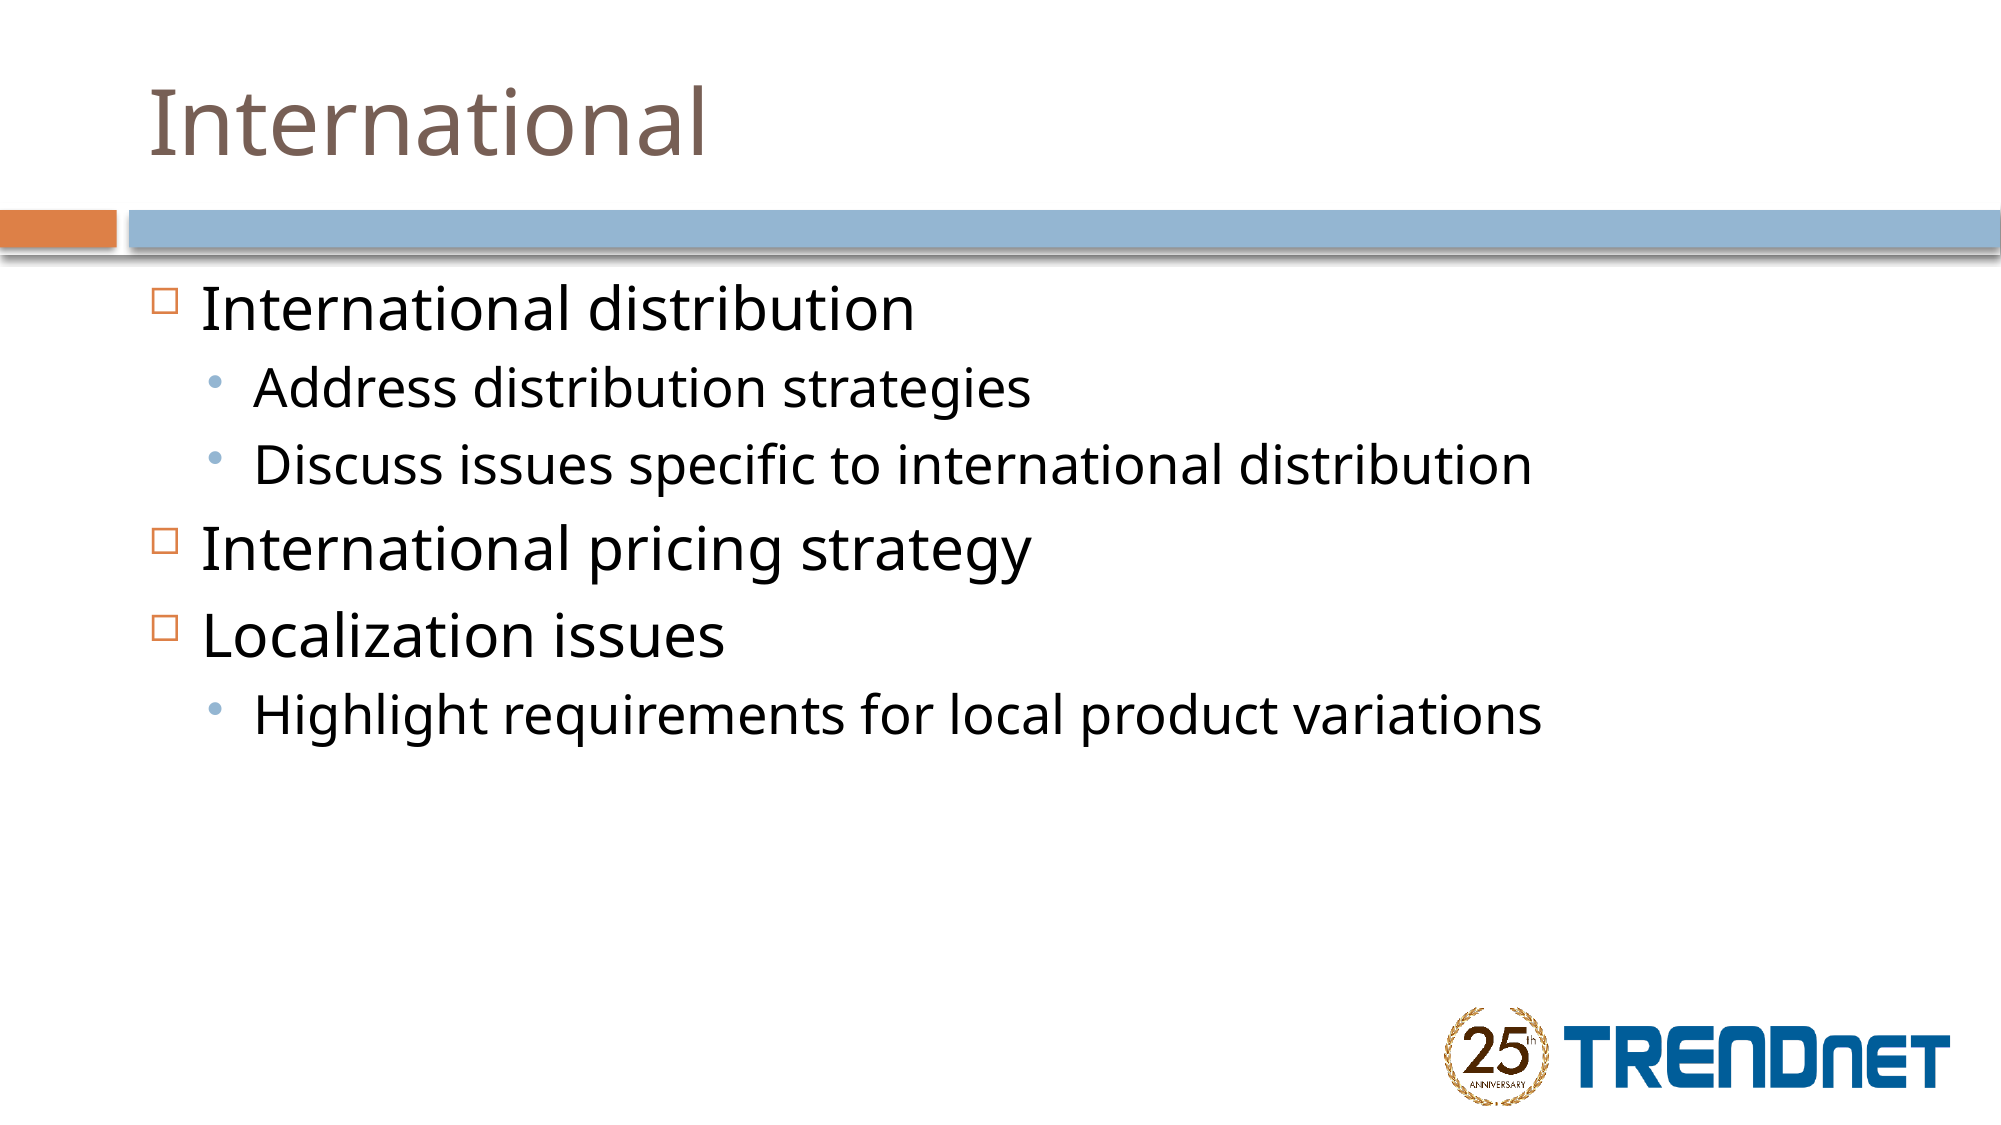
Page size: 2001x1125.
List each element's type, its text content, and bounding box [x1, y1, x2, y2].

picture [1562, 1024, 1951, 1089]
picture [1444, 1007, 1549, 1106]
list International distribution Address distribution strategies Discuss issues specific to international distribution International pricing strategy Localization issues Highlight requirements for local product variations [133, 262, 1918, 1005]
title International [133, 37, 1917, 200]
